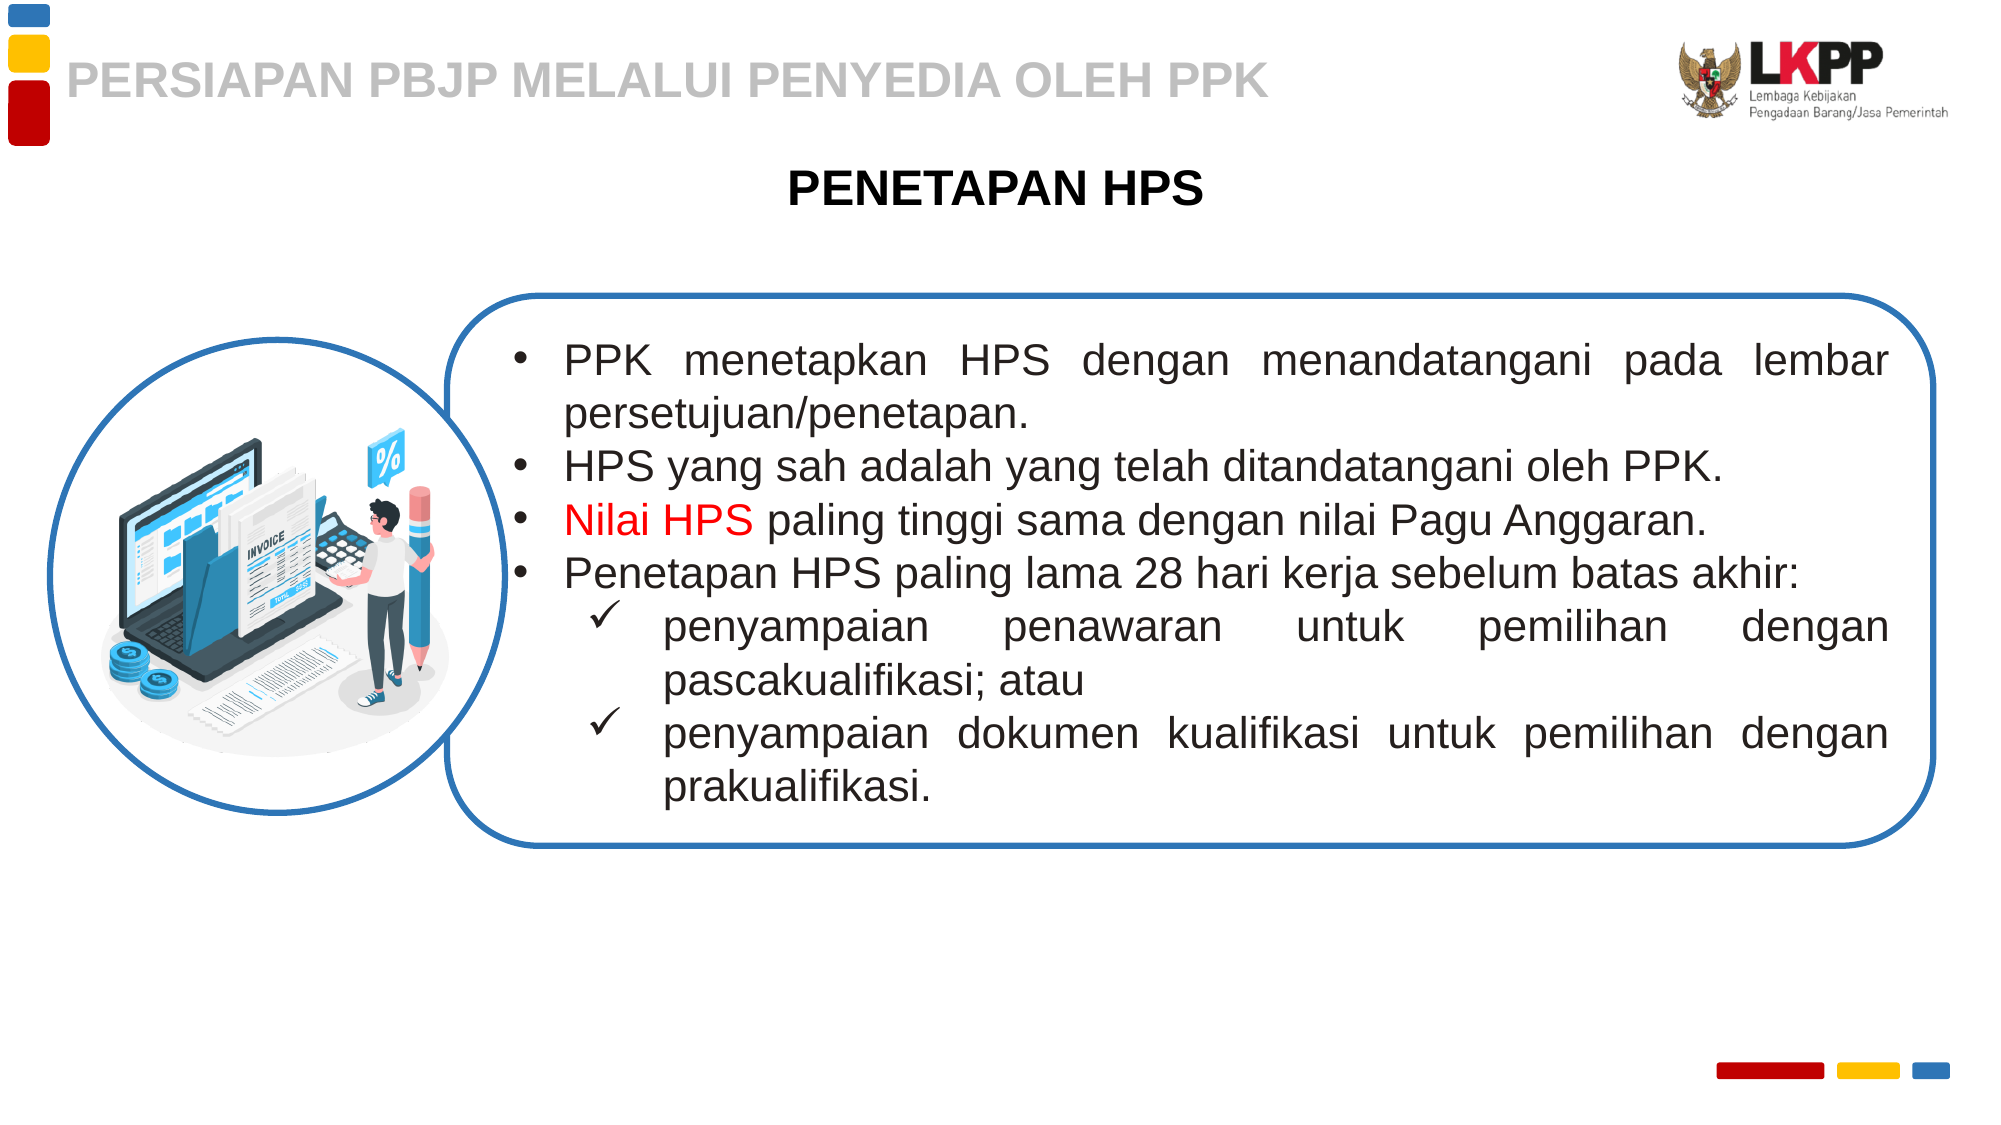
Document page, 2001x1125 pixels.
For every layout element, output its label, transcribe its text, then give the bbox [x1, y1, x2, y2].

text_box PENETAPAN HPS [773, 148, 1220, 224]
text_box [49, 295, 1934, 846]
picture [99, 412, 450, 763]
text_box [1716, 1062, 1950, 1080]
text_box [1654, 15, 1971, 146]
text_box PERSIAPAN PBJP MELALUI PENYEDIA OLEH PPK [66, 29, 1650, 125]
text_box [0, 54, 100, 96]
